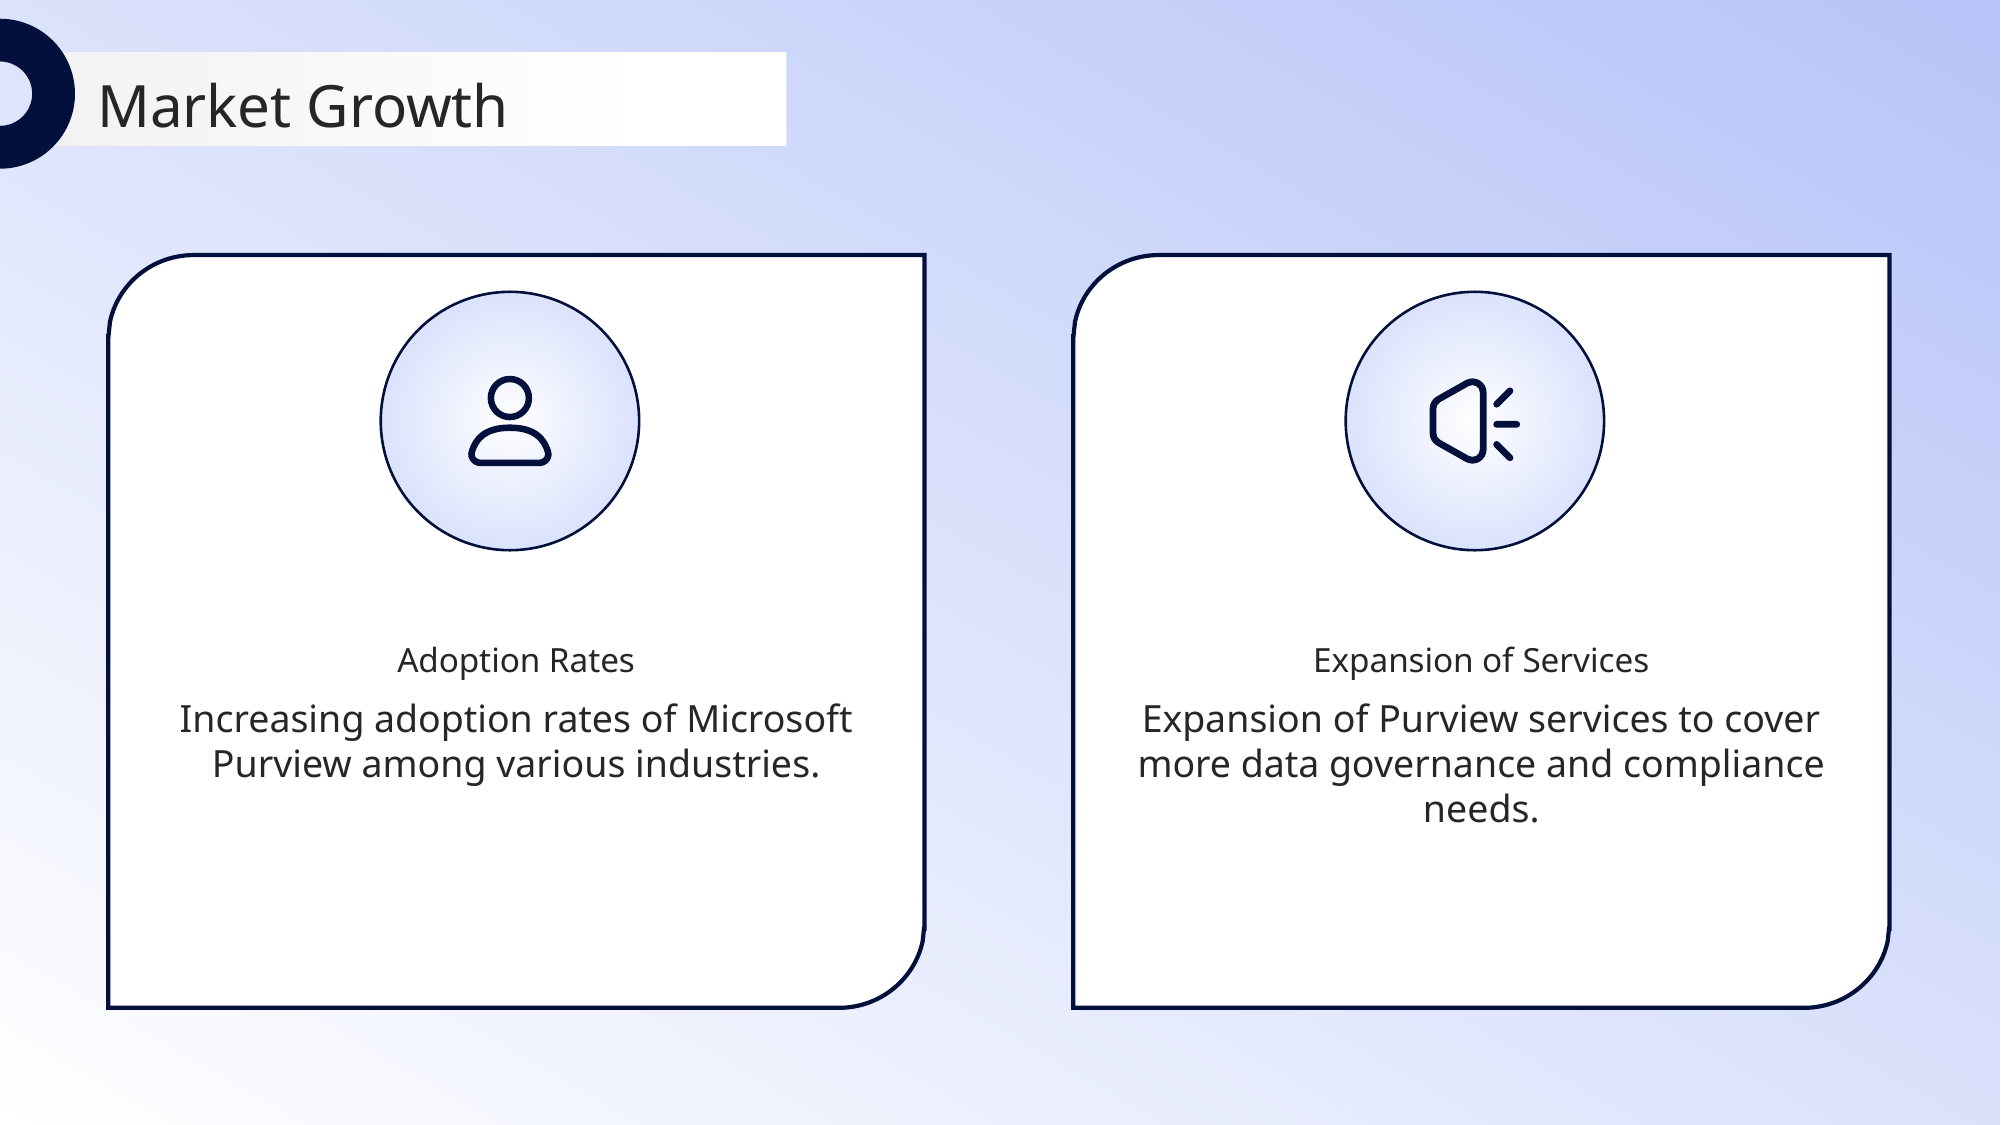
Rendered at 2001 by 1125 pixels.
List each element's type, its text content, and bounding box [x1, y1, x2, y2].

text_box [1345, 291, 1603, 463]
text_box Increasing adoption rates of Microsoft Purview among various industries. [132, 695, 900, 973]
text_box [1073, 255, 1890, 1008]
text_box [55, 52, 787, 146]
text_box Expansion of Purview services to cover more data governance and compliance needs. [1097, 695, 1865, 973]
text_box [1307, 398, 1656, 522]
text_box Adoption Rates [132, 566, 900, 679]
text_box [342, 398, 691, 522]
text_box [1429, 378, 1487, 464]
text_box [426, 463, 633, 551]
text_box Expansion of Services [1097, 566, 1865, 679]
text_box [0, 0, 2000, 1125]
text_box Market Growth [97, 65, 1879, 143]
text_box [487, 375, 533, 421]
text_box [1493, 420, 1521, 428]
text_box [108, 255, 925, 1008]
text_box [0, 18, 76, 169]
text_box [1493, 387, 1514, 408]
text_box [468, 424, 552, 467]
text_box [1391, 463, 1598, 551]
text_box [380, 291, 638, 464]
text_box [1493, 441, 1514, 462]
